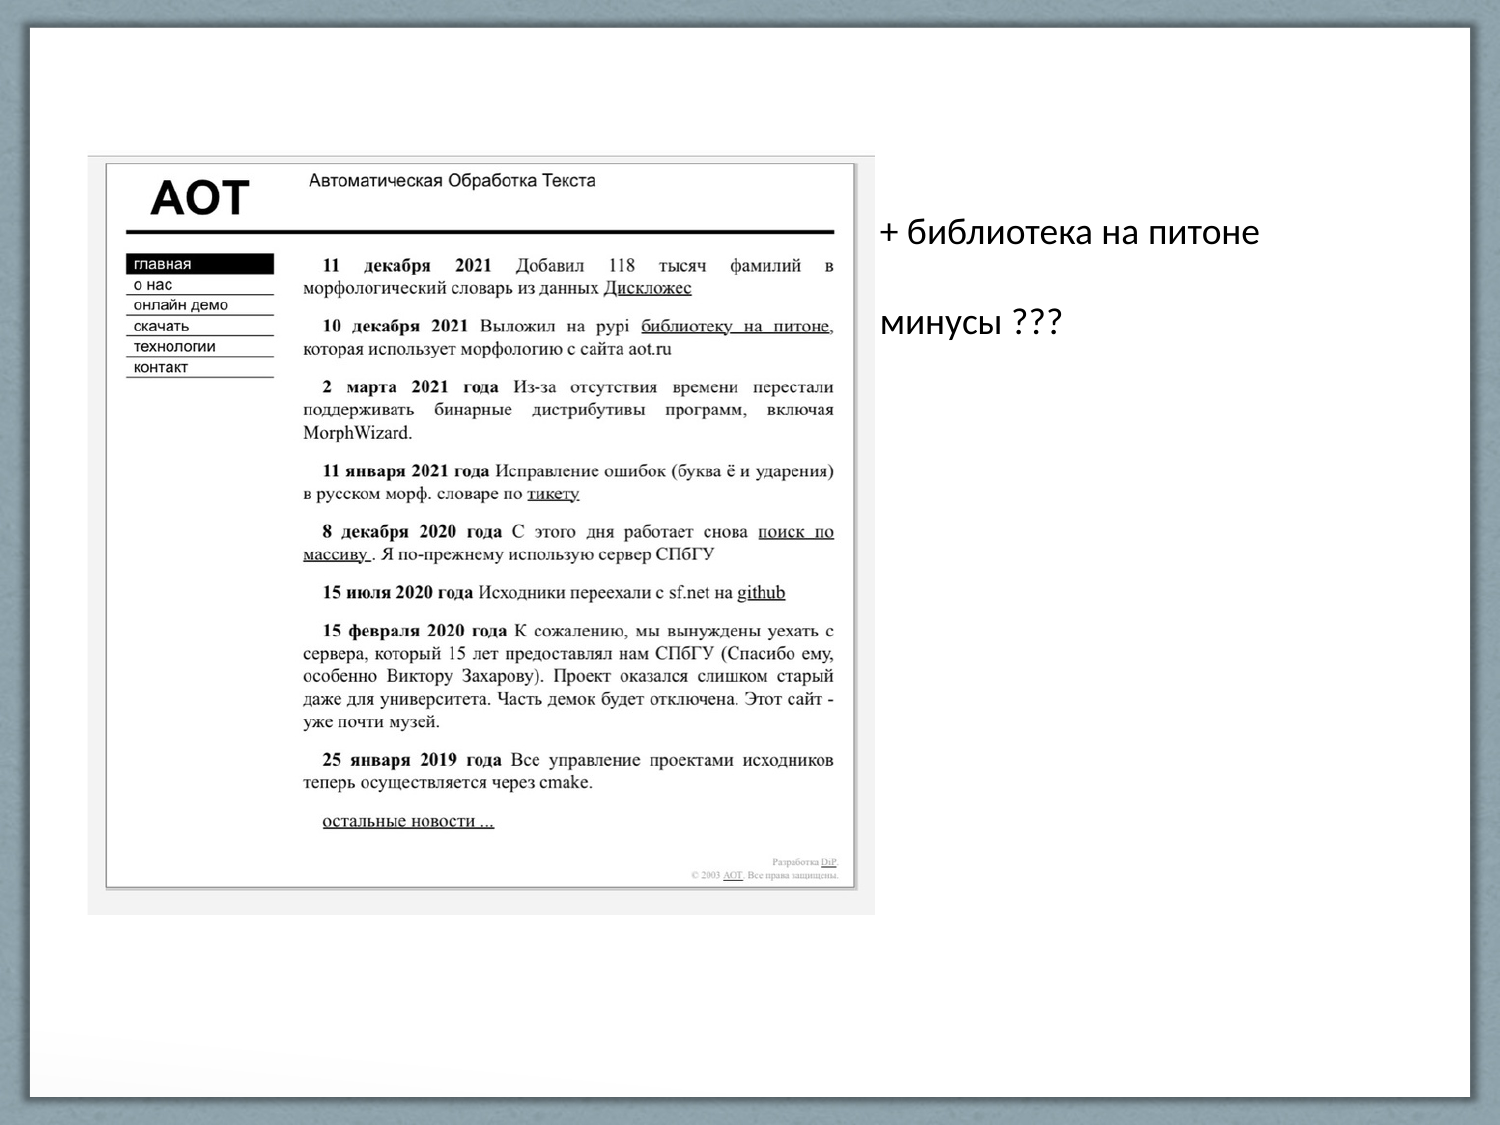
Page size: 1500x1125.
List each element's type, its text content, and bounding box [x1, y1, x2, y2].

text_box + библиотека на питоне минусы ??? [879, 199, 1276, 440]
picture [0, 0, 1500, 1125]
